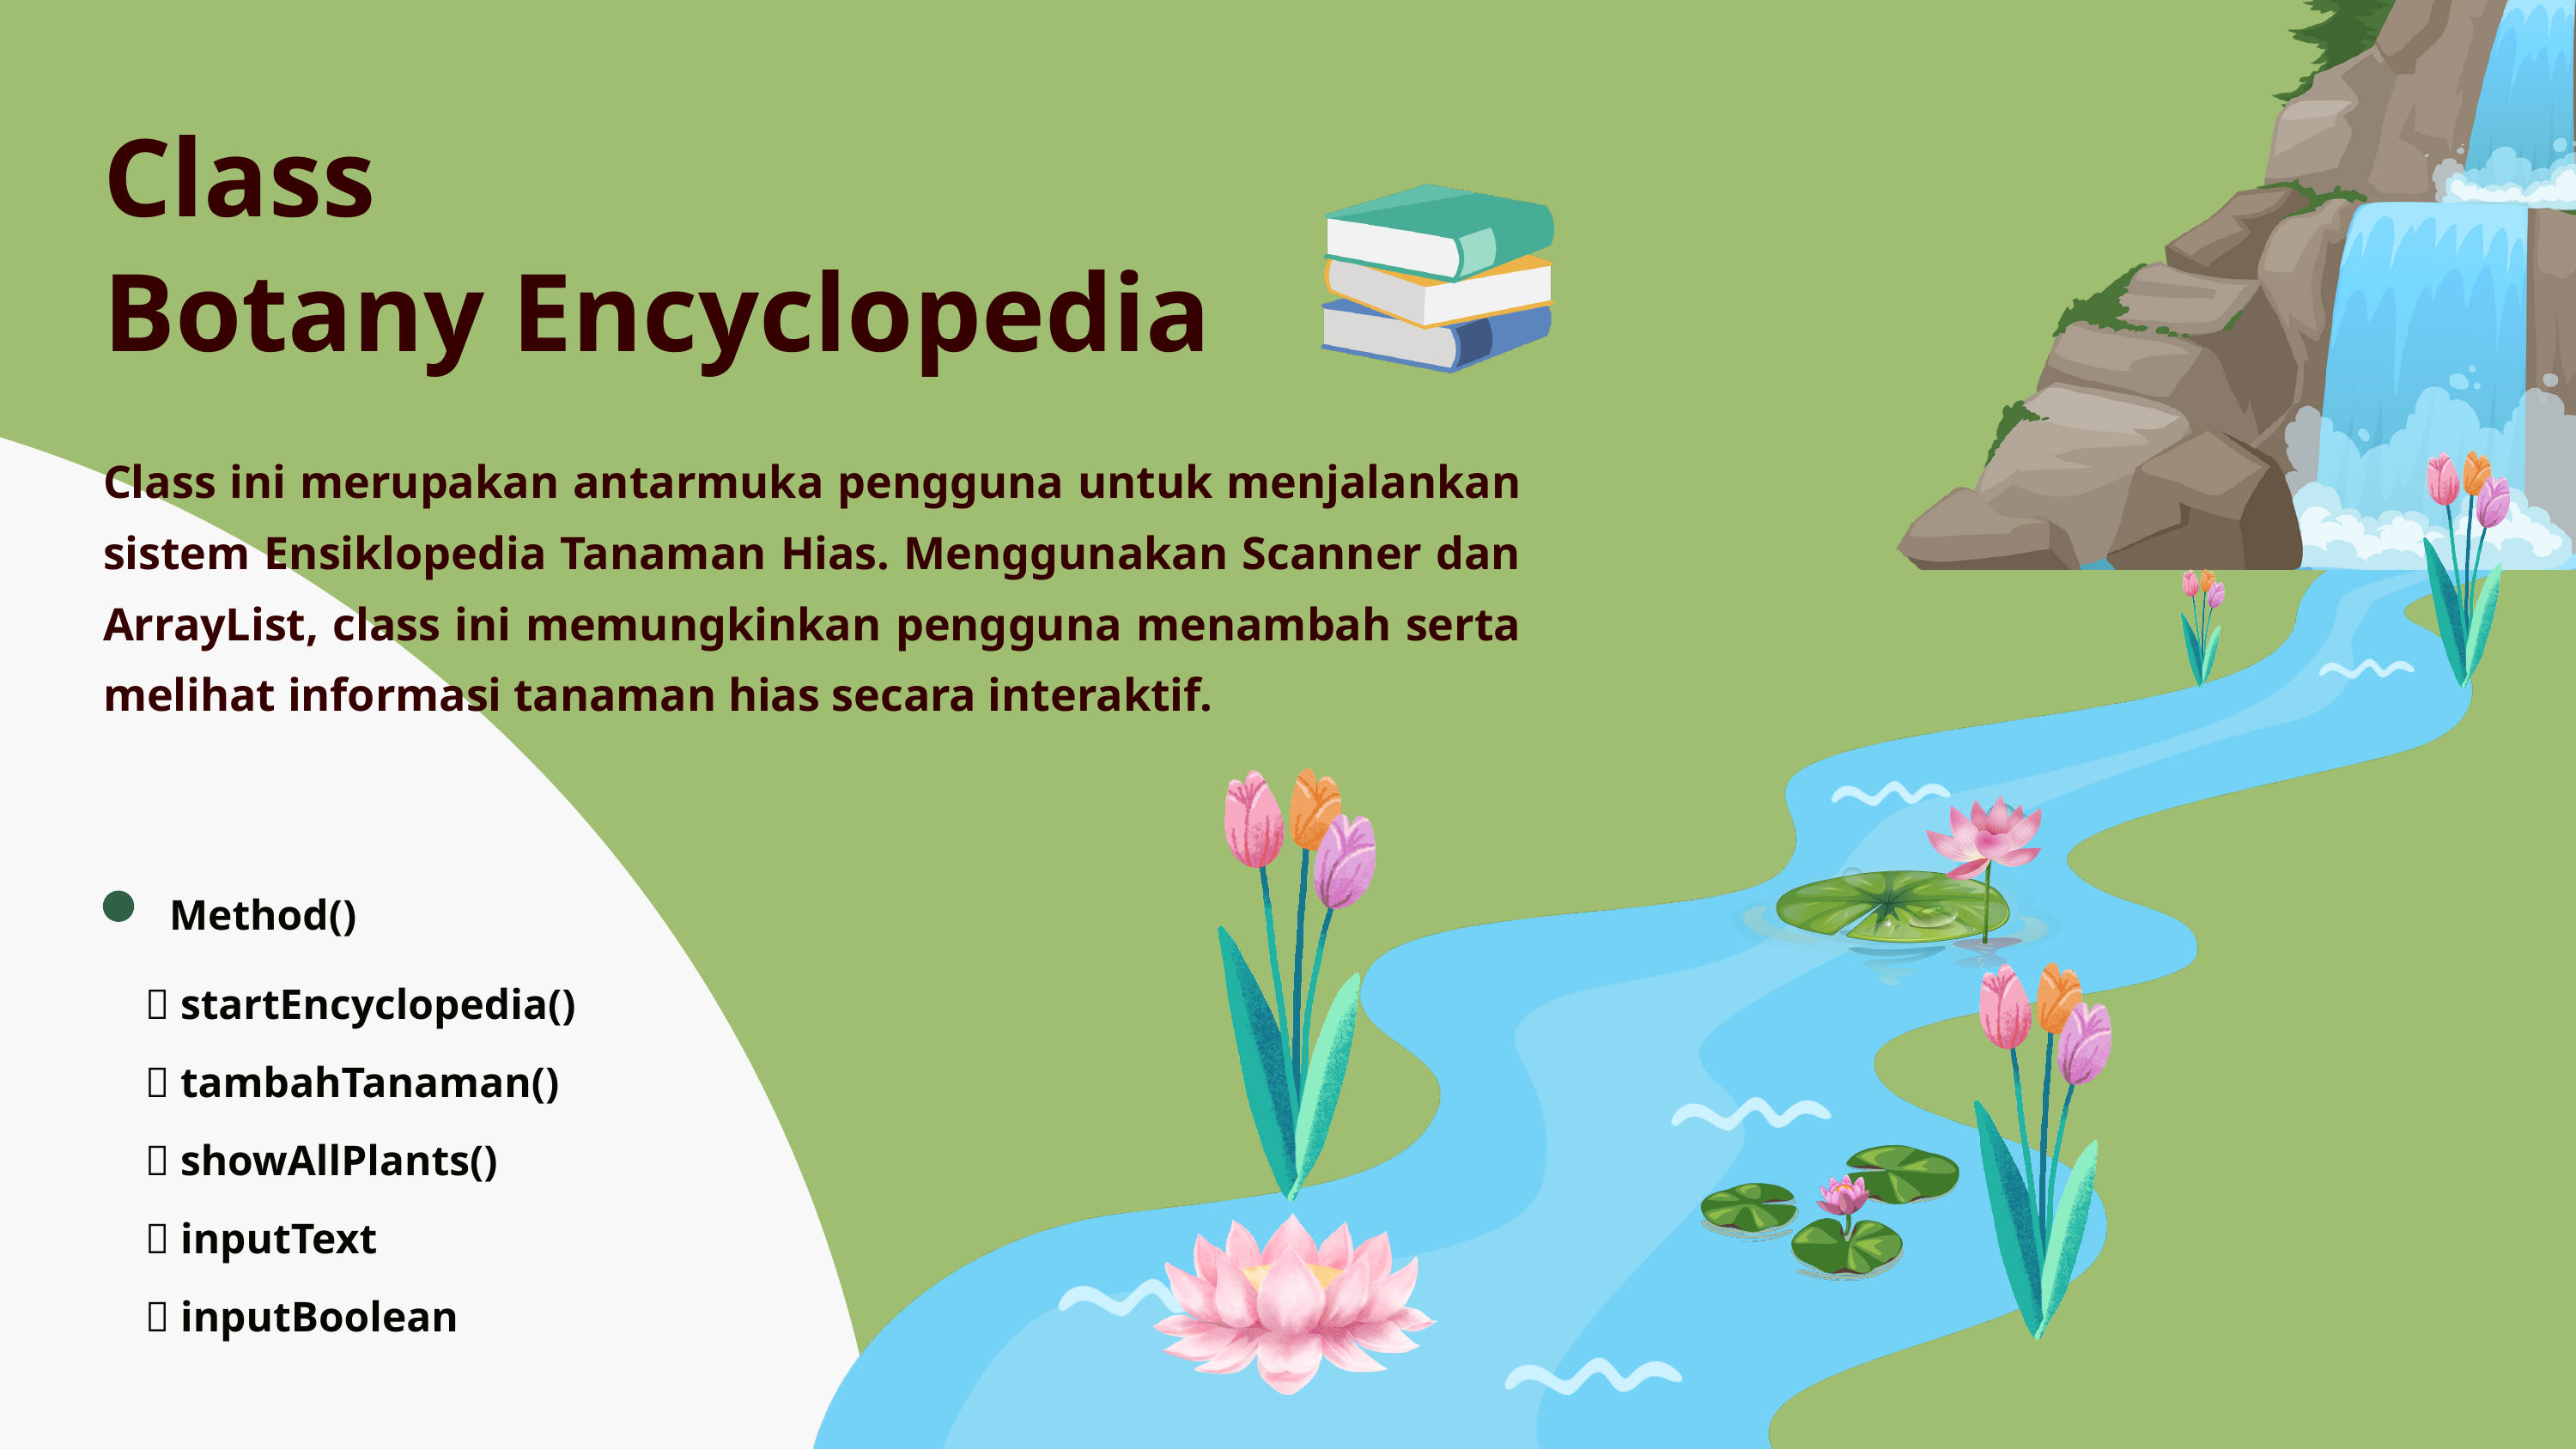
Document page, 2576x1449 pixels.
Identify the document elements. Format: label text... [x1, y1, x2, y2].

text_box [1321, 184, 1554, 373]
text_box [1152, 1212, 1437, 1395]
text_box [901, 508, 2576, 1449]
text_box [1731, 796, 2062, 986]
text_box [0, 380, 895, 1449]
picture [2414, 451, 2518, 689]
picture [2176, 569, 2228, 689]
text_box Class Botany Encyclopedia [102, 104, 1288, 373]
text_box [1896, 0, 2576, 570]
text_box [1699, 1145, 1954, 1281]
text_box Class ini merupakan antarmuka pengguna untuk menjalankan sistem Ensiklopedia Tanaman Hias. Menggunakan Scanner dan ArrayList, class ini memungkinkan pengguna menambah serta melihat informasi tanaman hias secara interaktif. [901, 436, 1522, 721]
picture [1200, 768, 1390, 1203]
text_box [102, 890, 135, 923]
picture [1959, 962, 2123, 1340]
